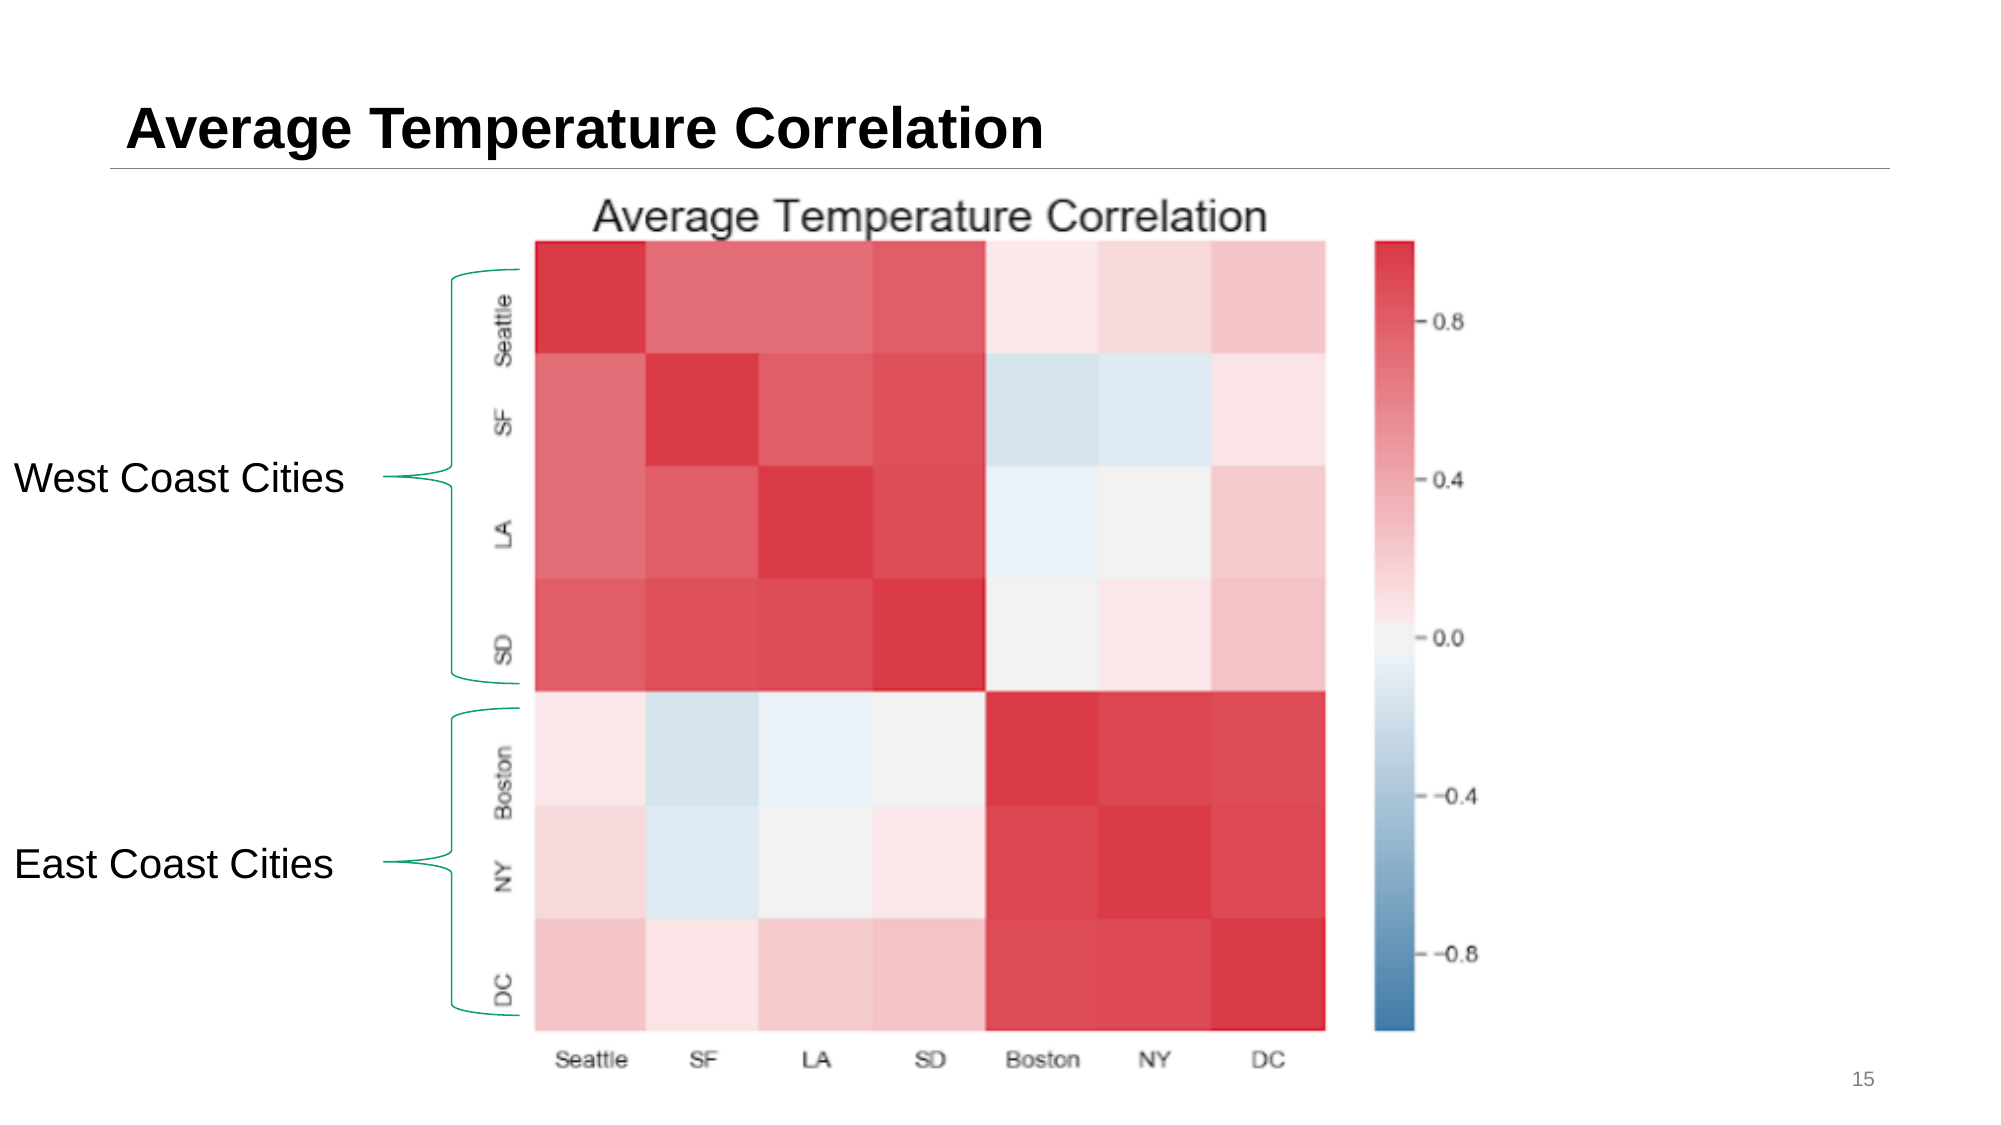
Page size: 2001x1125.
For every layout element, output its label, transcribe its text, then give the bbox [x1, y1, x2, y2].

text_box East Coast Cities [0, 828, 384, 894]
picture [441, 179, 1485, 1096]
text_box [384, 856, 436, 867]
text_box West Coast Cities [0, 443, 384, 509]
title Average Temperature Correlation [109, 0, 1890, 169]
slide_number 15 [1488, 1061, 1890, 1096]
text_box [382, 471, 436, 482]
